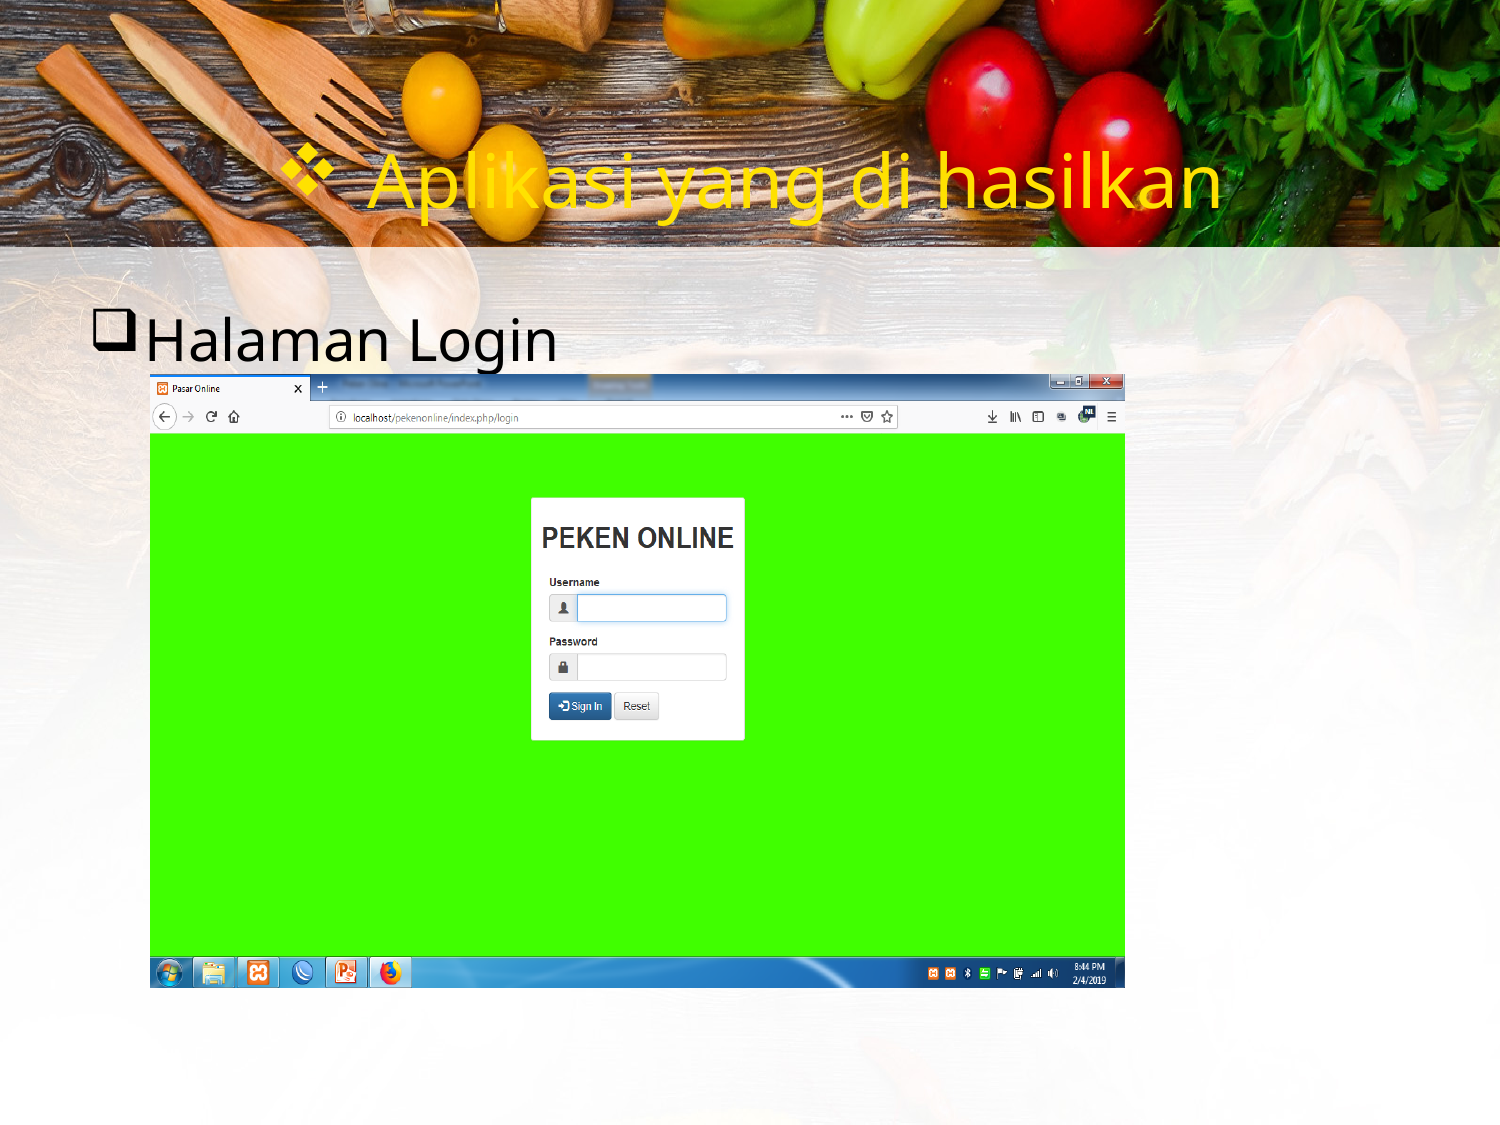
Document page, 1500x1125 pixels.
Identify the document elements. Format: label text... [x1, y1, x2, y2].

list Halaman Login [73, 295, 1427, 1031]
picture [0, 0, 1500, 1125]
title Aplikasi yang di hasilkan [73, 94, 1427, 262]
